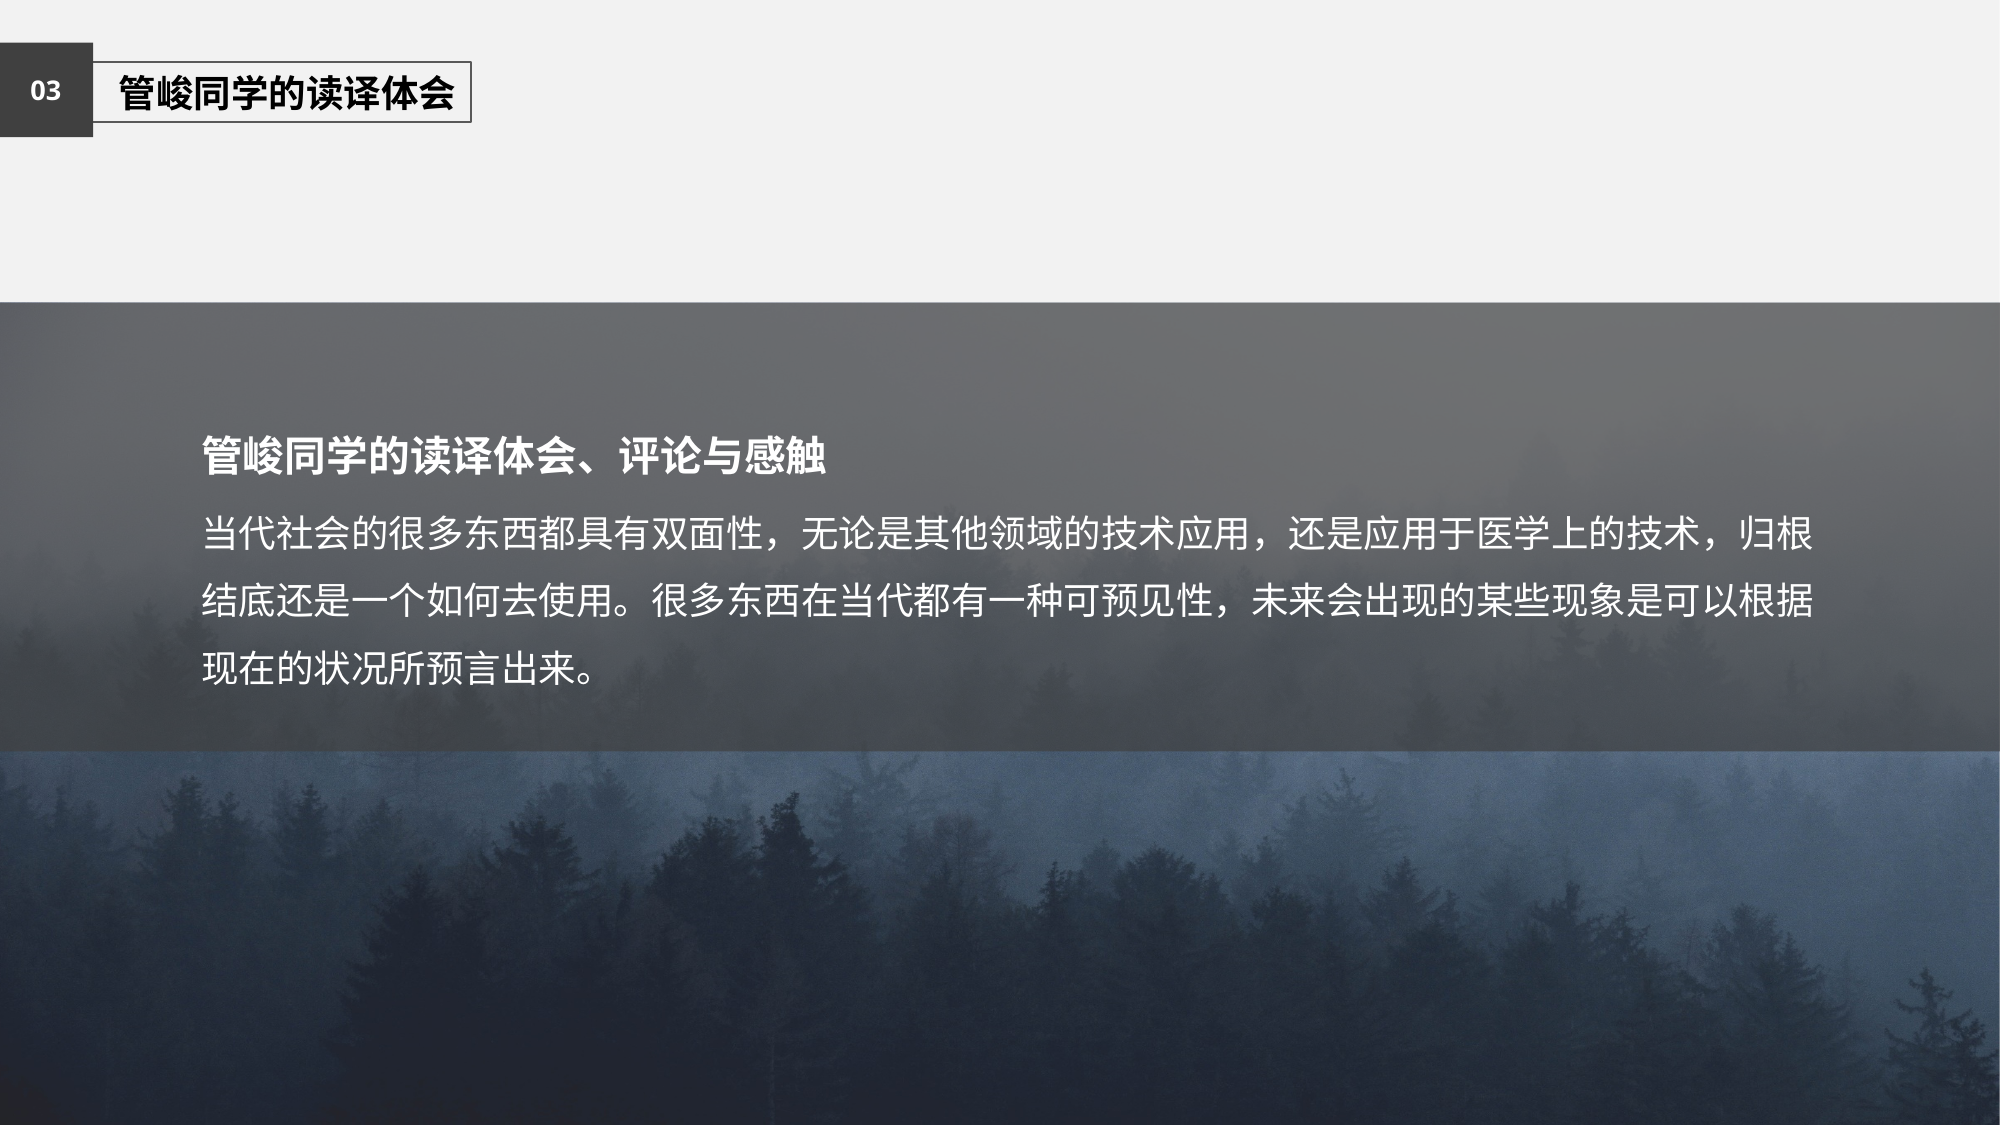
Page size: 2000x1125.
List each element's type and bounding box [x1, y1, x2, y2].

picture [0, 302, 2000, 1125]
text_box [0, 42, 472, 138]
